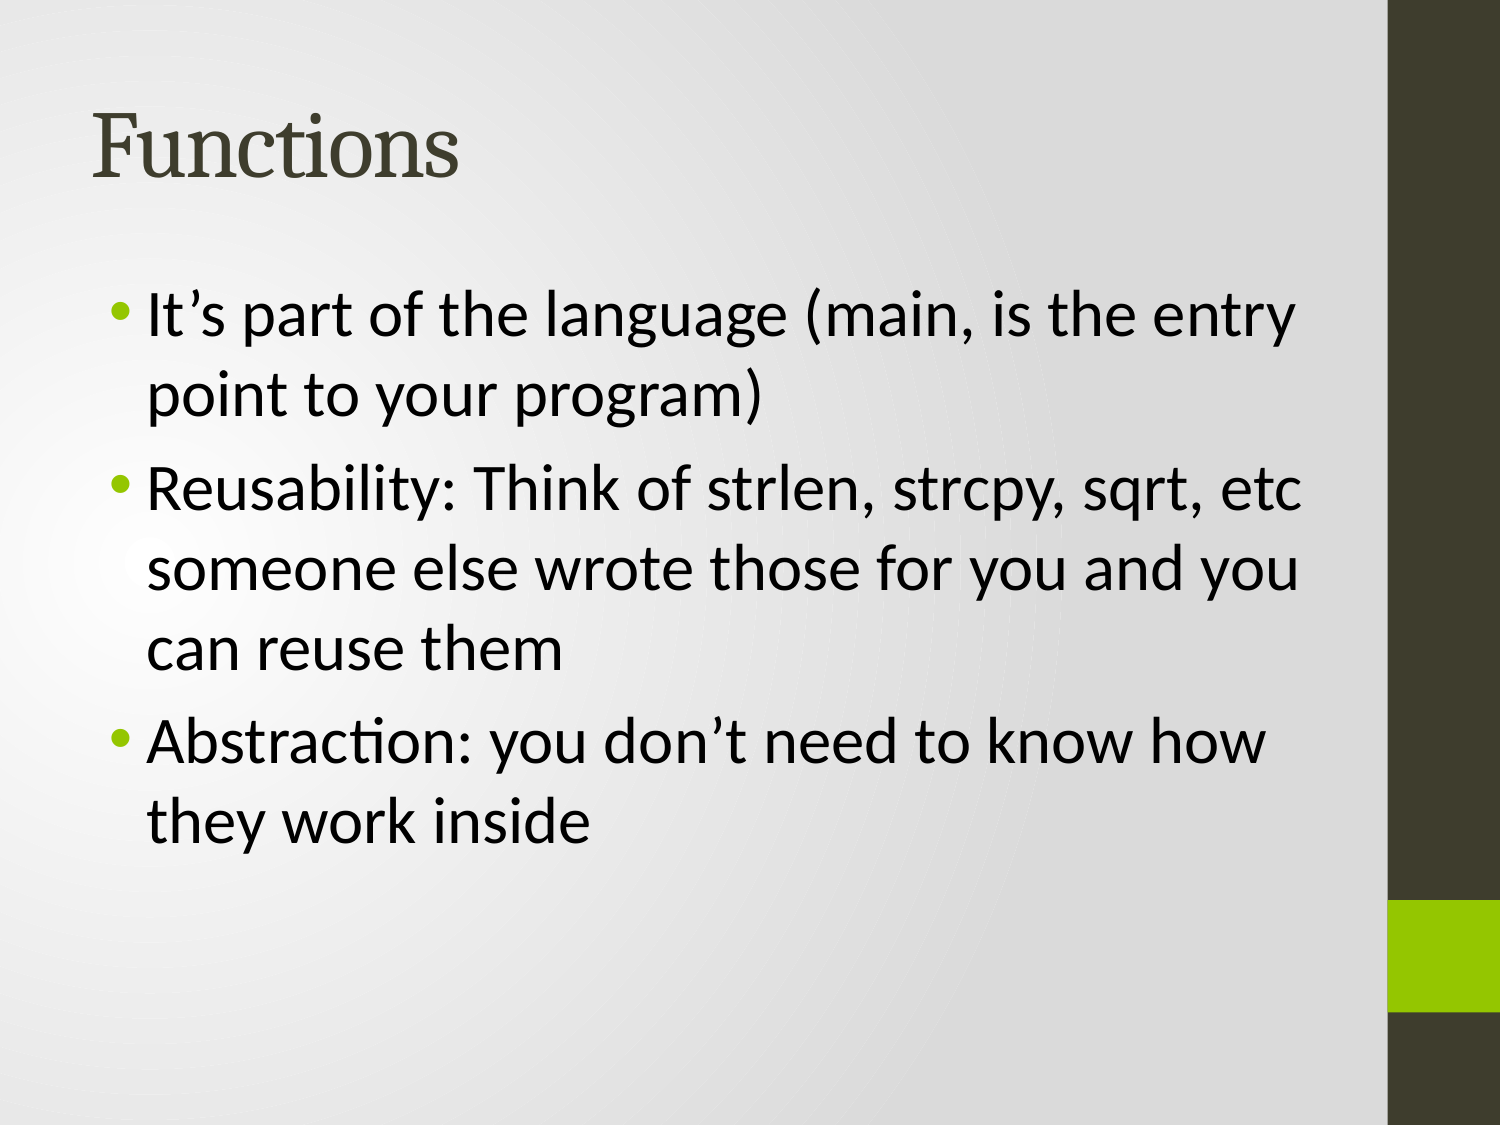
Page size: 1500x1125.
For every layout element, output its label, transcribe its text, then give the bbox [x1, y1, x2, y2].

title Functions [75, 45, 1325, 233]
list It’s part of the language (main, is the entry point to your program) Reusability: Think of strlen, strcpy, sqrt, etc someone else wrote those for you and you can reuse them Abstraction: you don’t need to know how they work inside [75, 262, 1325, 1050]
